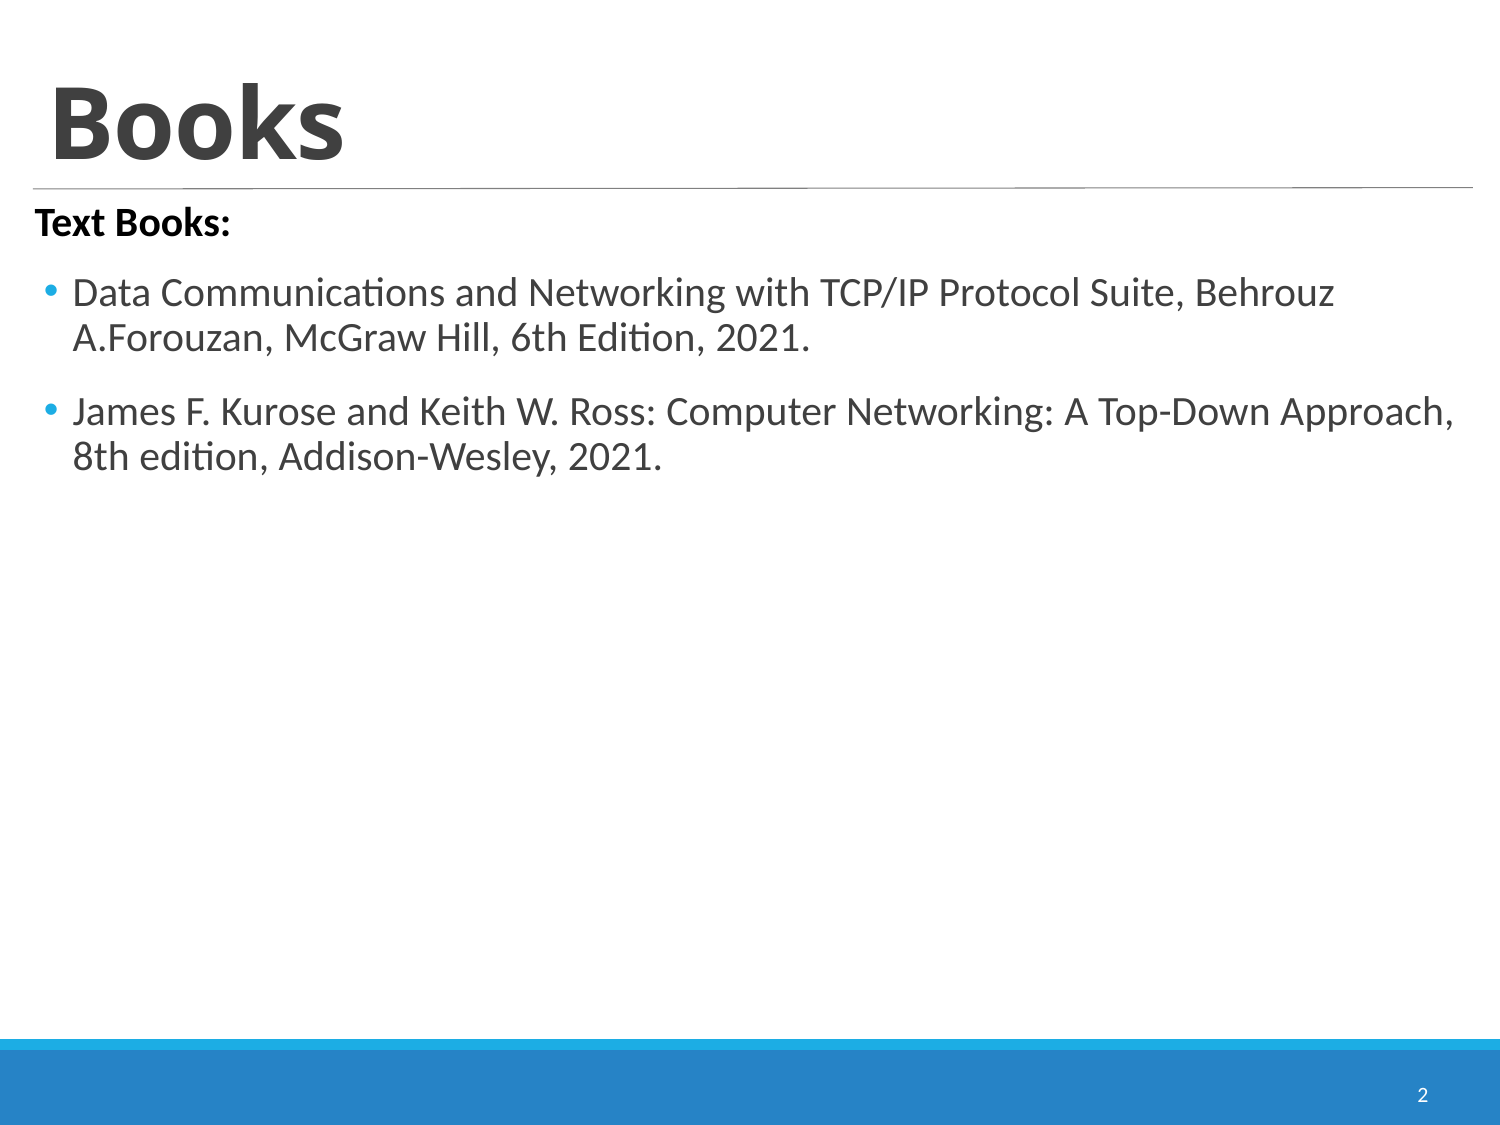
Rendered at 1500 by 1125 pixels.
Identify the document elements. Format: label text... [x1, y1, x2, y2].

title Books [32, 37, 1473, 188]
list Text Books: Data Communications and Networking with TCP/IP Protocol Suite, Behrouz A.Forouzan, McGraw Hill, 6th Edition, 2021. James F. Kurose and Keith W. Ross: Computer Networking: A Top-Down Approach, 8th edition, Addison-Wesley, 2021. [34, 187, 1475, 1050]
